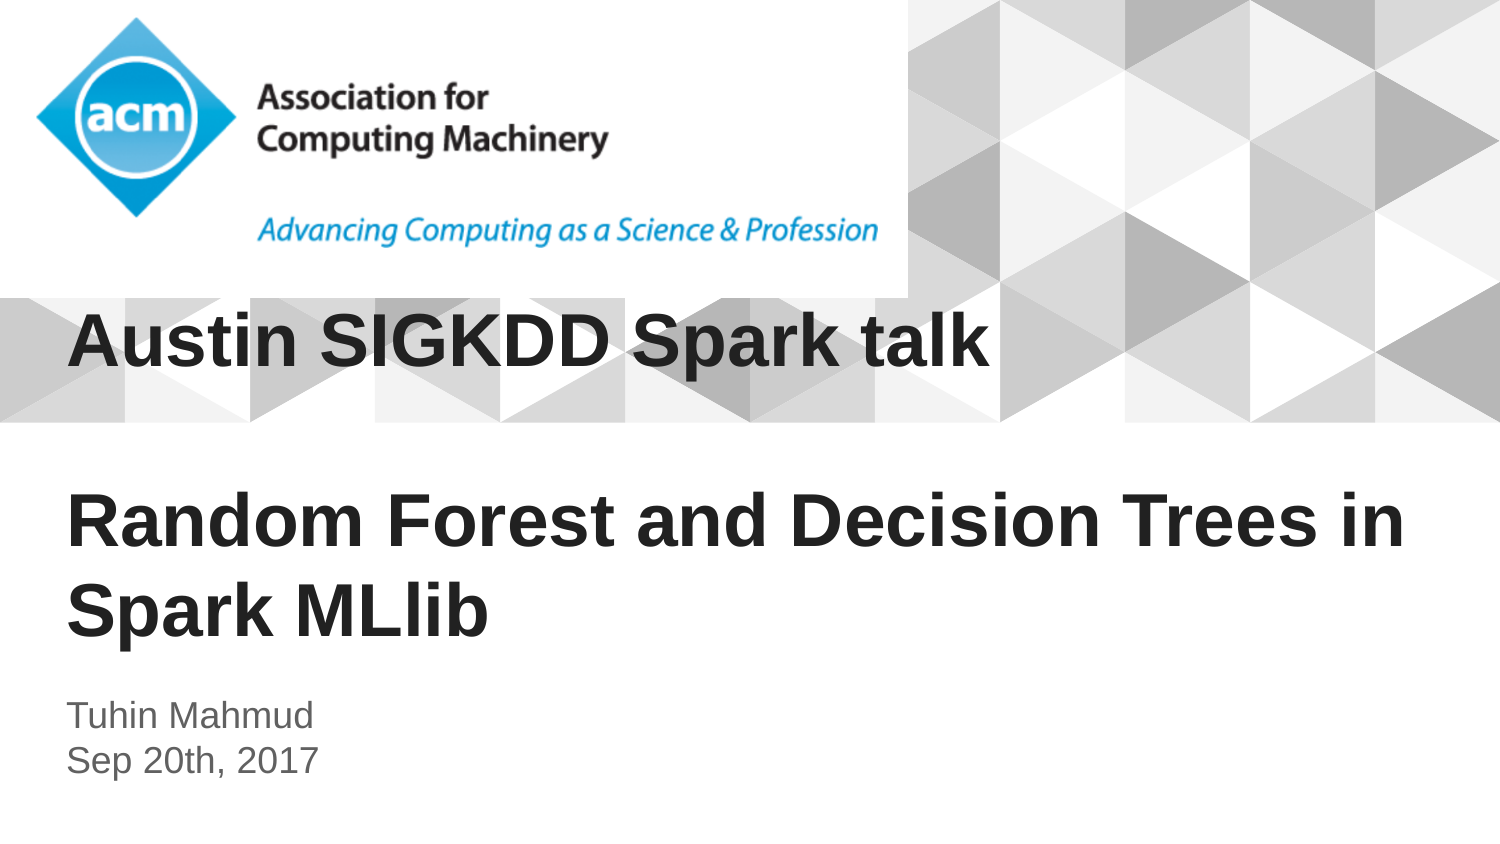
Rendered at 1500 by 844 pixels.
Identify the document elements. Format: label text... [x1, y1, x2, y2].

picture [0, 0, 908, 298]
subtitle Tuhin Mahmud Sep 20th, 2017 [51, 676, 1449, 821]
title Austin SIGKDD Spark talk Random Forest and Decision Trees in Spark MLlib [51, 389, 1449, 667]
